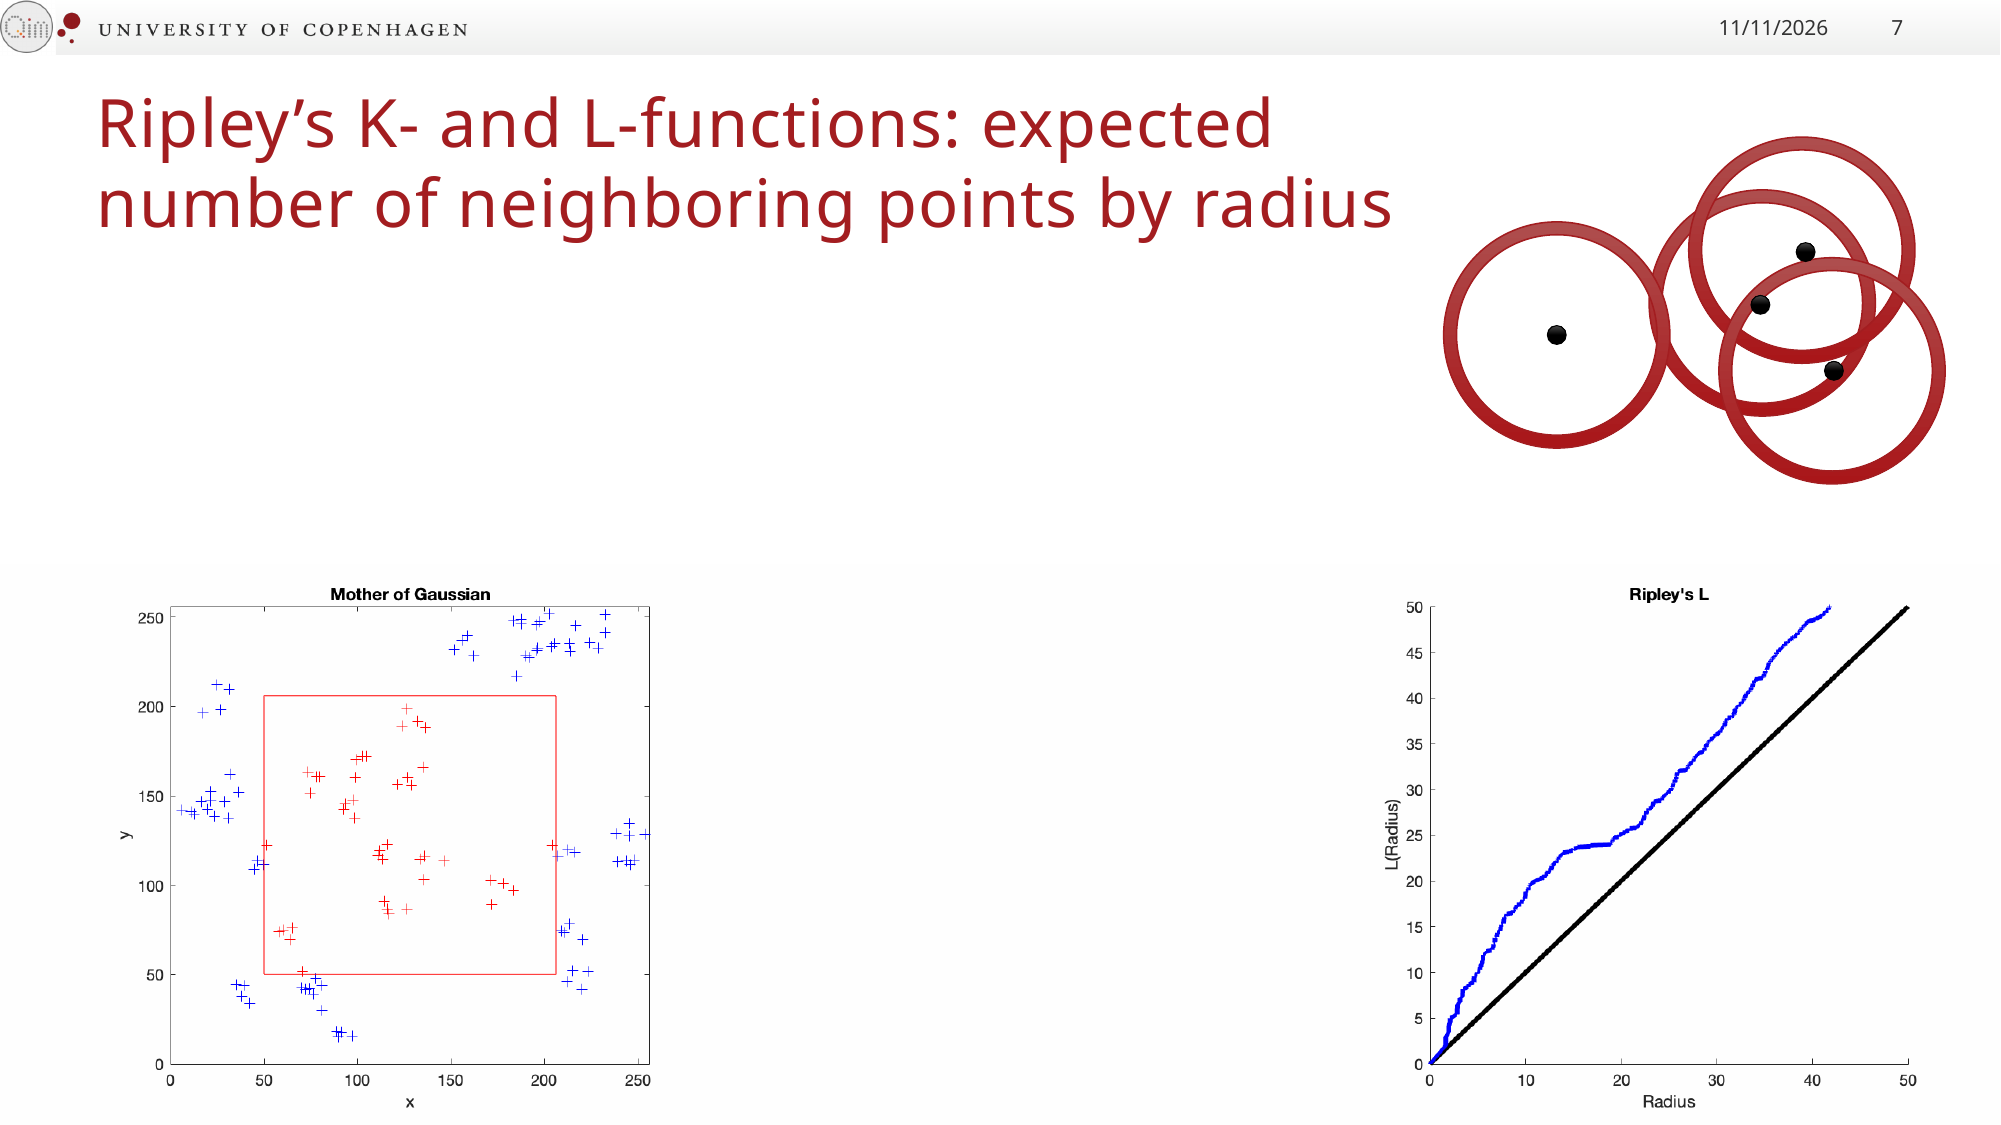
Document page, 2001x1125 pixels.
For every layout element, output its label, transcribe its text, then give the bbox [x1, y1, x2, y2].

picture [0, 564, 2000, 1125]
picture [0, 0, 56, 57]
picture [92, 15, 475, 42]
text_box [1443, 136, 1946, 484]
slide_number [1694, 14, 1829, 43]
title Ripley’s K- and L-functions: expected number of neighboring points by radius [96, 81, 1529, 285]
slide_number 7 [1840, 14, 1904, 43]
